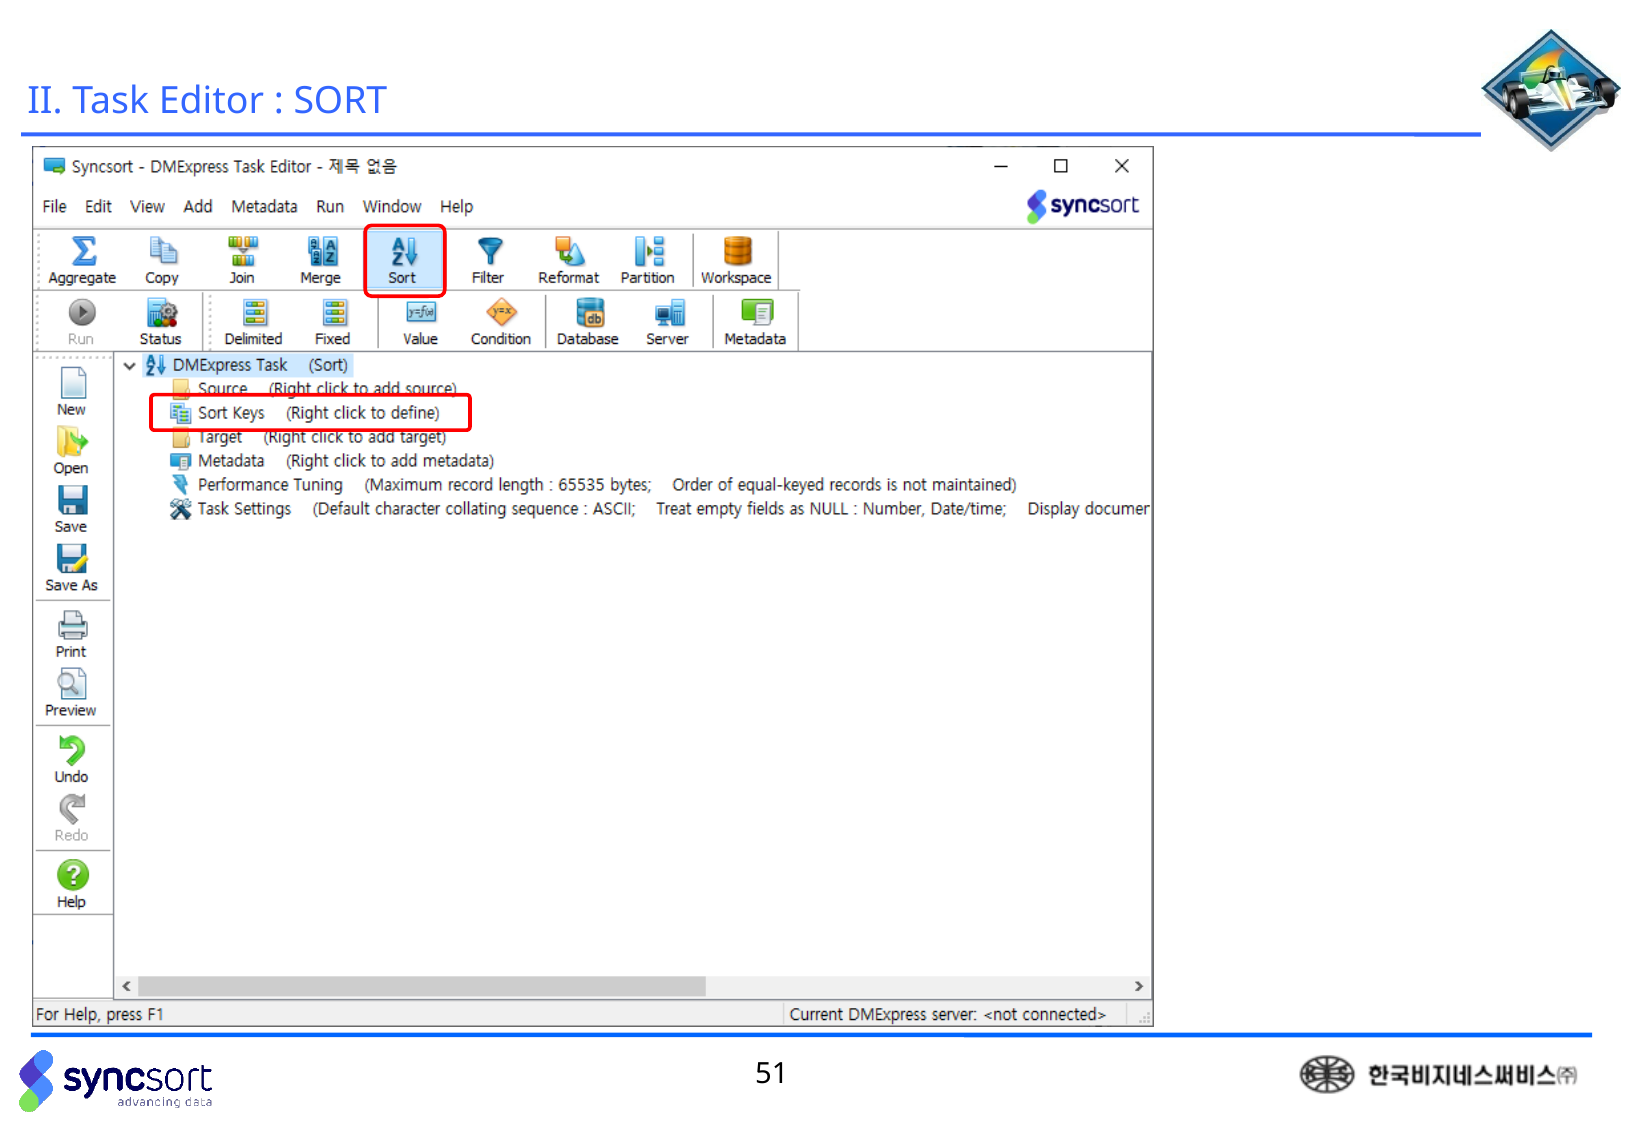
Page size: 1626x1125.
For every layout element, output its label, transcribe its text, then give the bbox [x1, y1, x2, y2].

picture [19, 1050, 212, 1112]
picture [1481, 29, 1621, 153]
picture [32, 146, 1155, 1027]
picture [1281, 1046, 1593, 1105]
text_box II. Task Editor : SORT [12, 73, 1394, 124]
